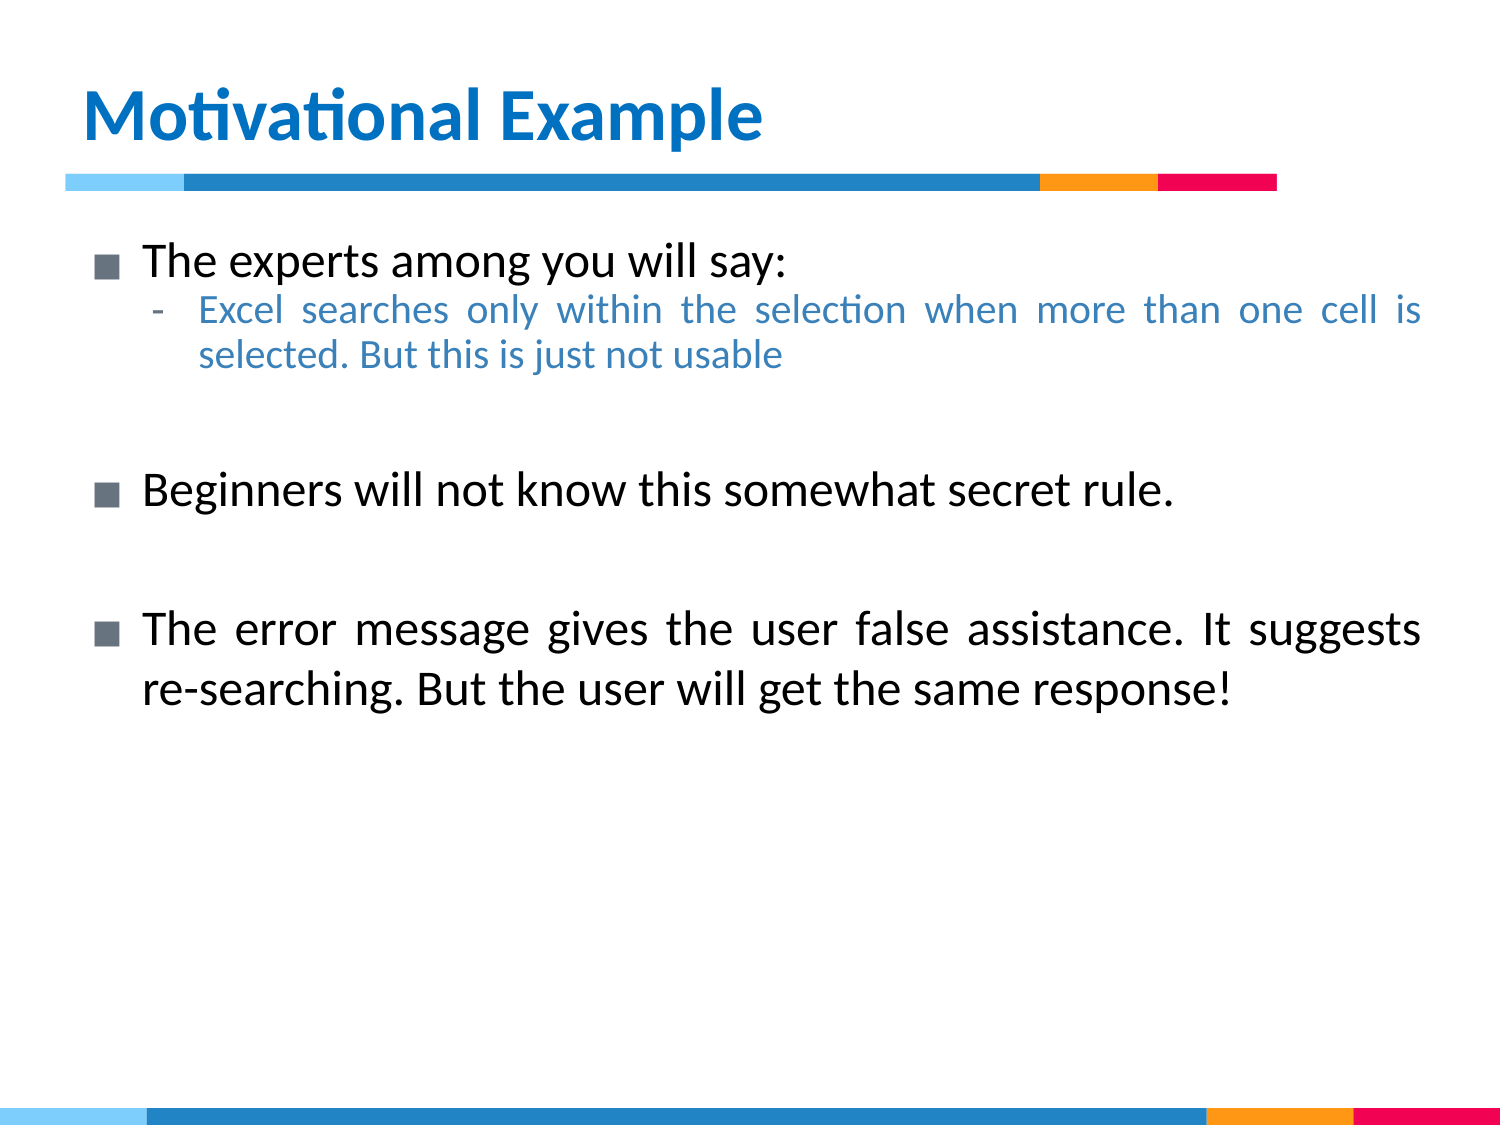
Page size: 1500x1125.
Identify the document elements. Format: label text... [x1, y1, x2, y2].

list The experts among you will say: Excel searches only within the selection when more than one cell is selected. But this is just not usable Beginners will not know this somewhat secret rule. The error message gives the user false assistance. It suggests re-searching. But the user will get the same response! [70, 212, 1438, 1071]
title Motivational Example [67, 45, 1438, 171]
